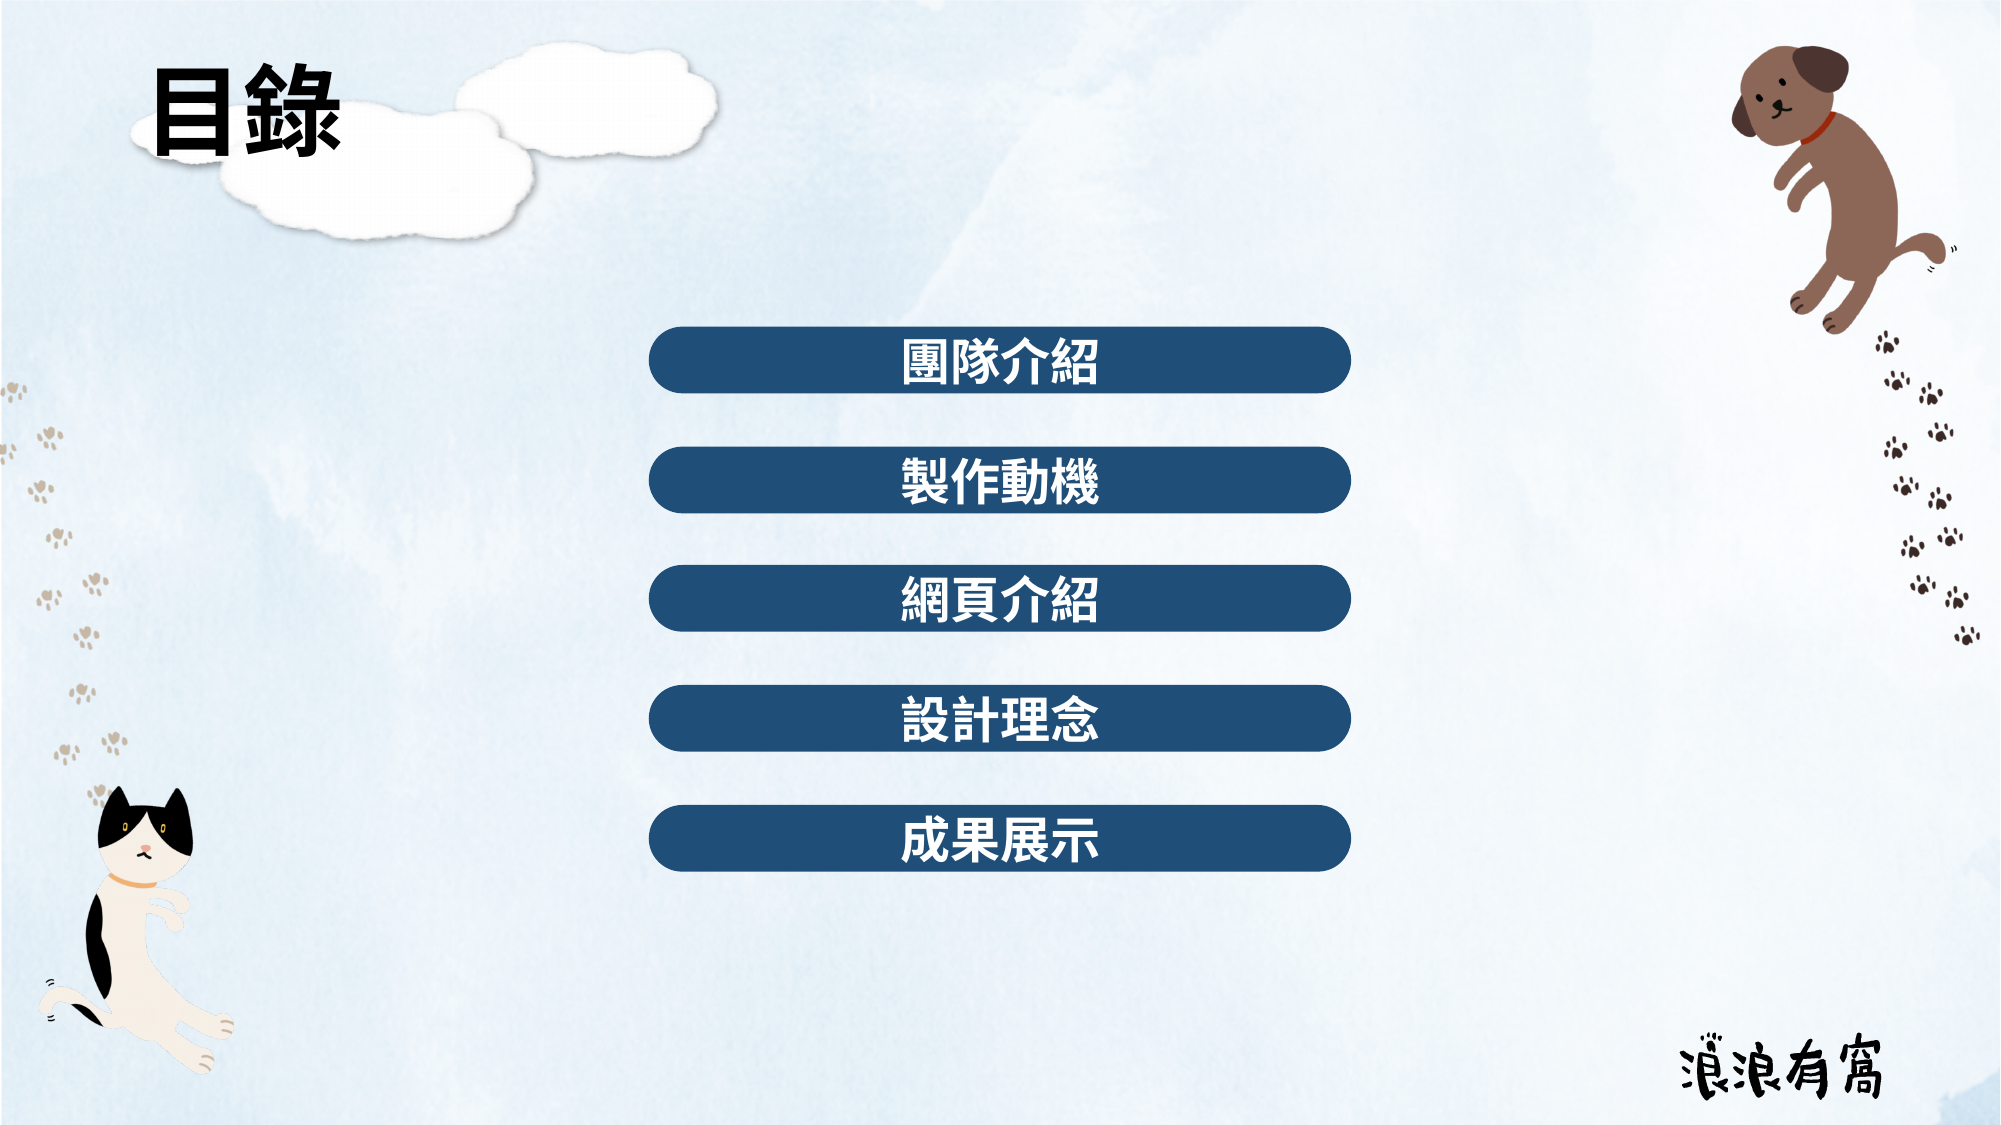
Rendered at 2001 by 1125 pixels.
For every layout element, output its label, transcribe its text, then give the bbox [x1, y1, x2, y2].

text_box 網頁介紹 [647, 563, 1353, 633]
text_box 團隊介紹 [647, 325, 1353, 395]
text_box 成果展示 [647, 803, 1353, 873]
picture [0, 1, 2001, 1125]
text_box 製作動機 [647, 445, 1353, 515]
text_box 設計理念 [647, 683, 1353, 753]
text_box 目錄 [128, 41, 2000, 177]
